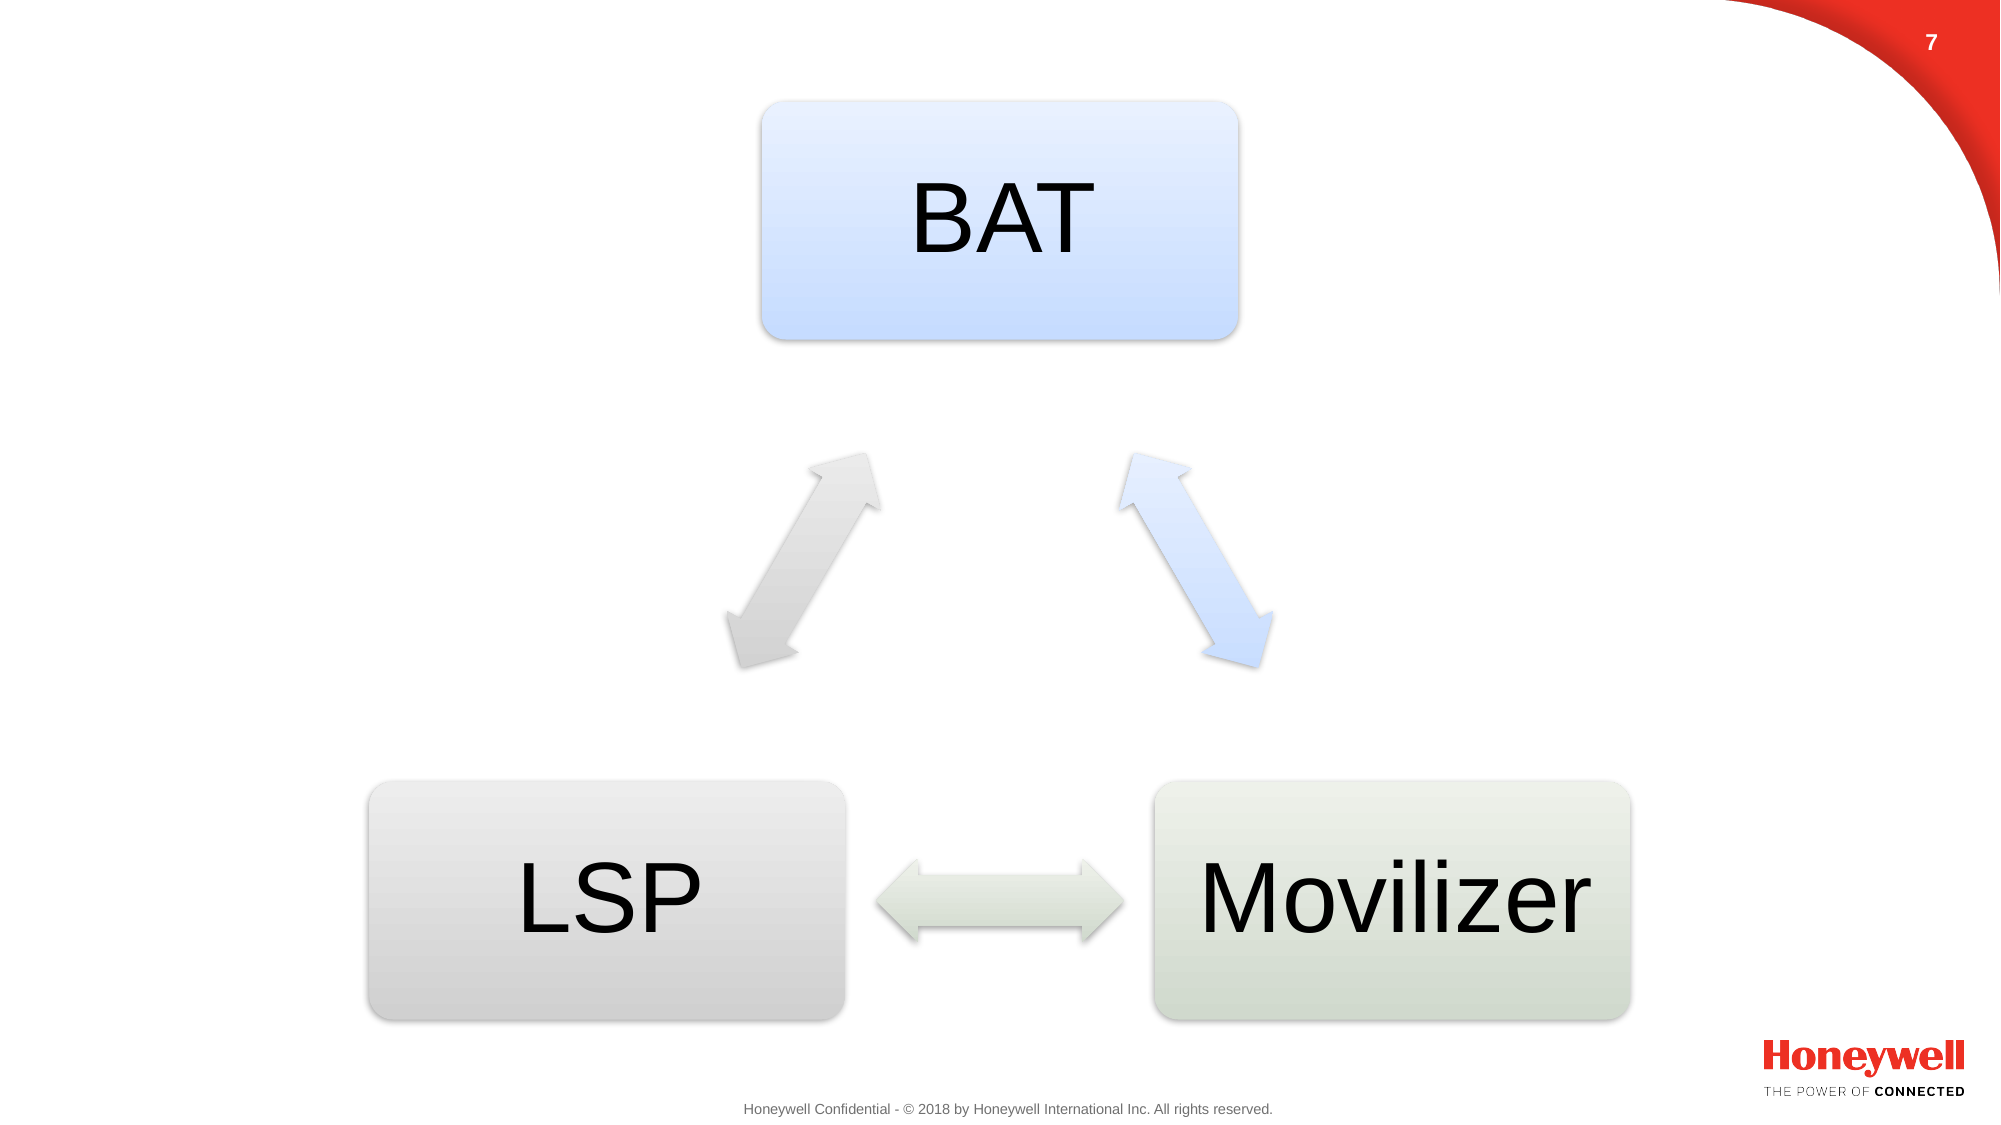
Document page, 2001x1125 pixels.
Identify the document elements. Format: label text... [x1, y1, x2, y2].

picture [1703, 0, 2000, 297]
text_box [320, 101, 1680, 1020]
slide_number 6 [1910, 0, 2000, 83]
picture [1764, 1040, 1964, 1096]
